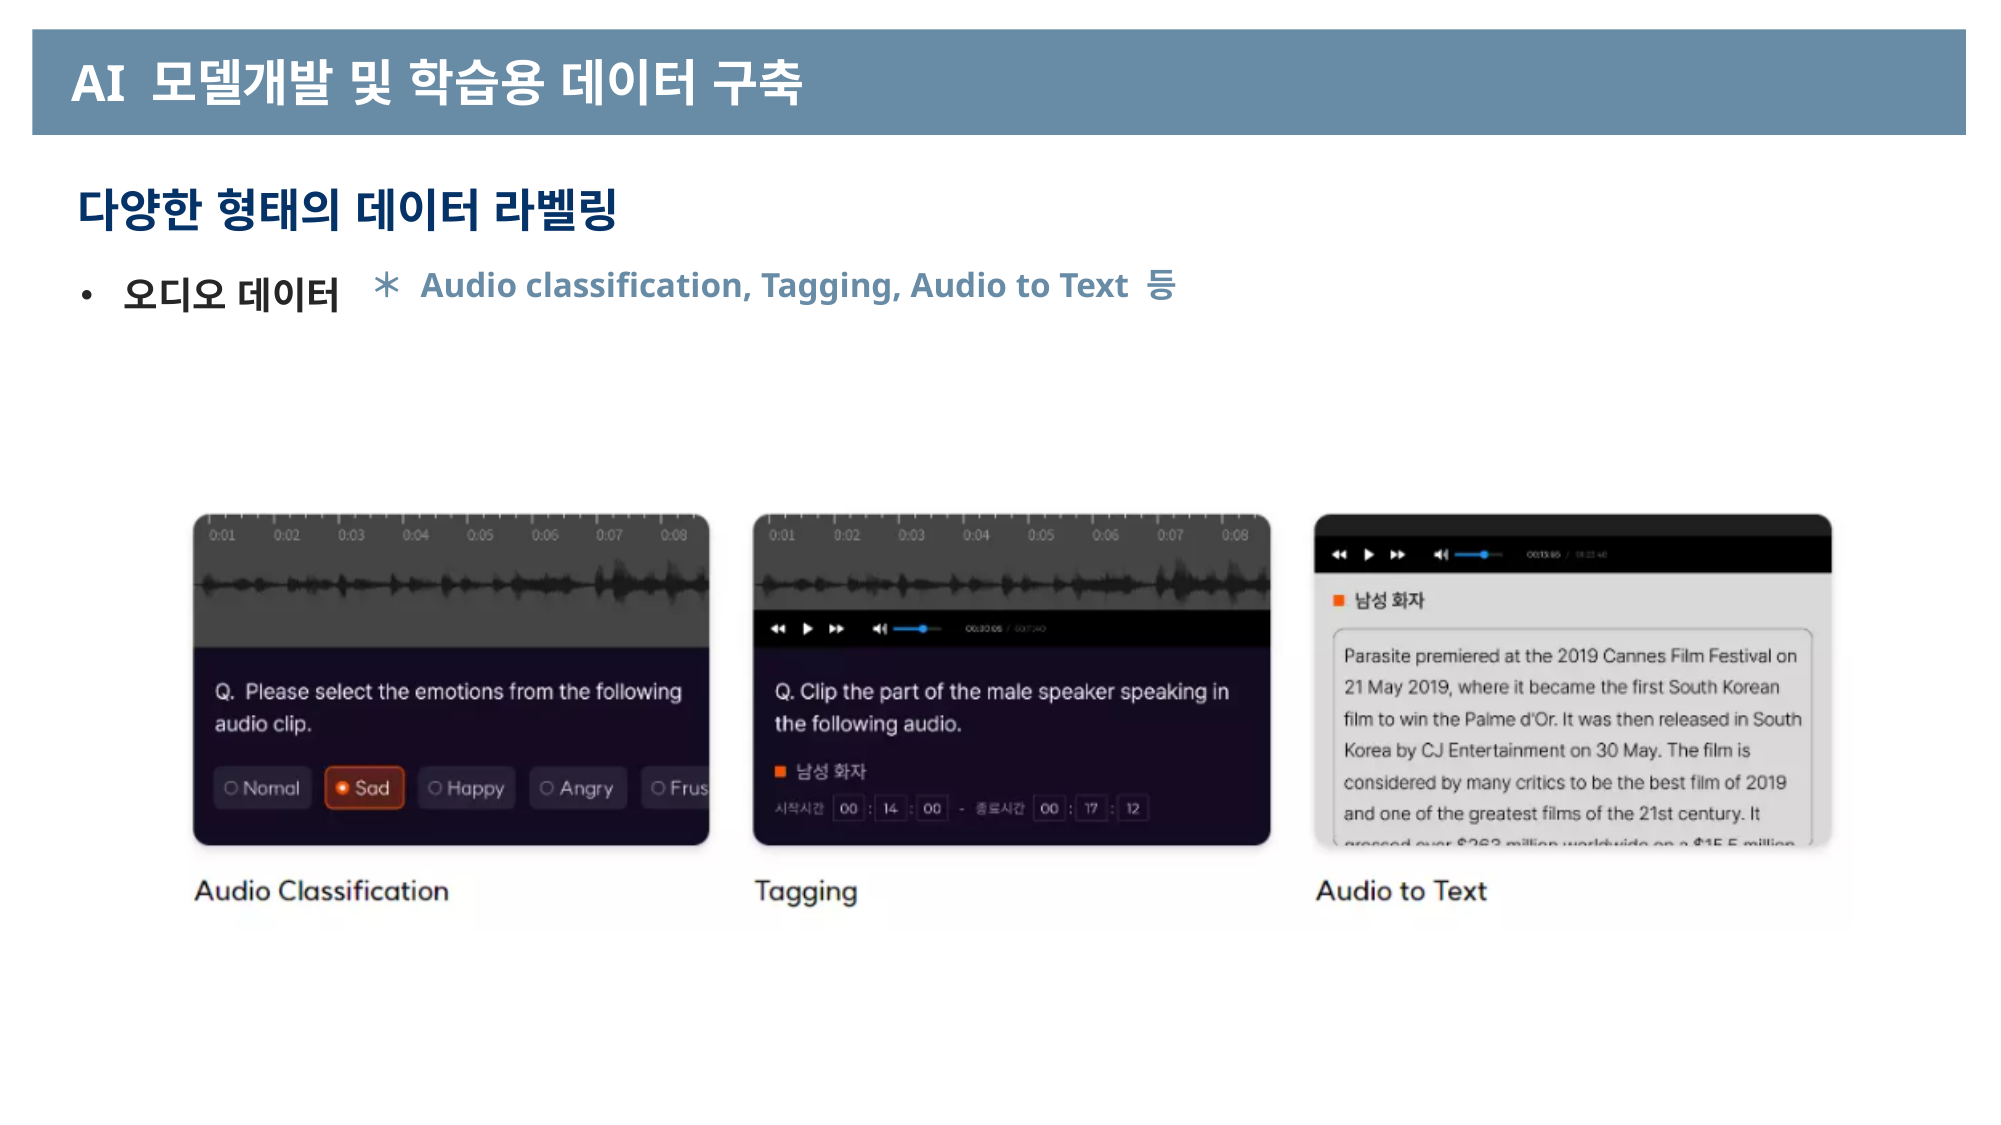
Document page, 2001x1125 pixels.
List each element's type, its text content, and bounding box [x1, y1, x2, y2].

picture [137, 462, 1873, 934]
text_box • 오디오 데이터 [68, 308, 342, 318]
text_box ＊ Audio classification, Tagging, Audio to Text 등 [338, 256, 1193, 312]
text_box [32, 29, 1966, 135]
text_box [61, 169, 637, 300]
text_box AI 모델개발 및 학습용 데이터 구축 [71, 51, 806, 112]
